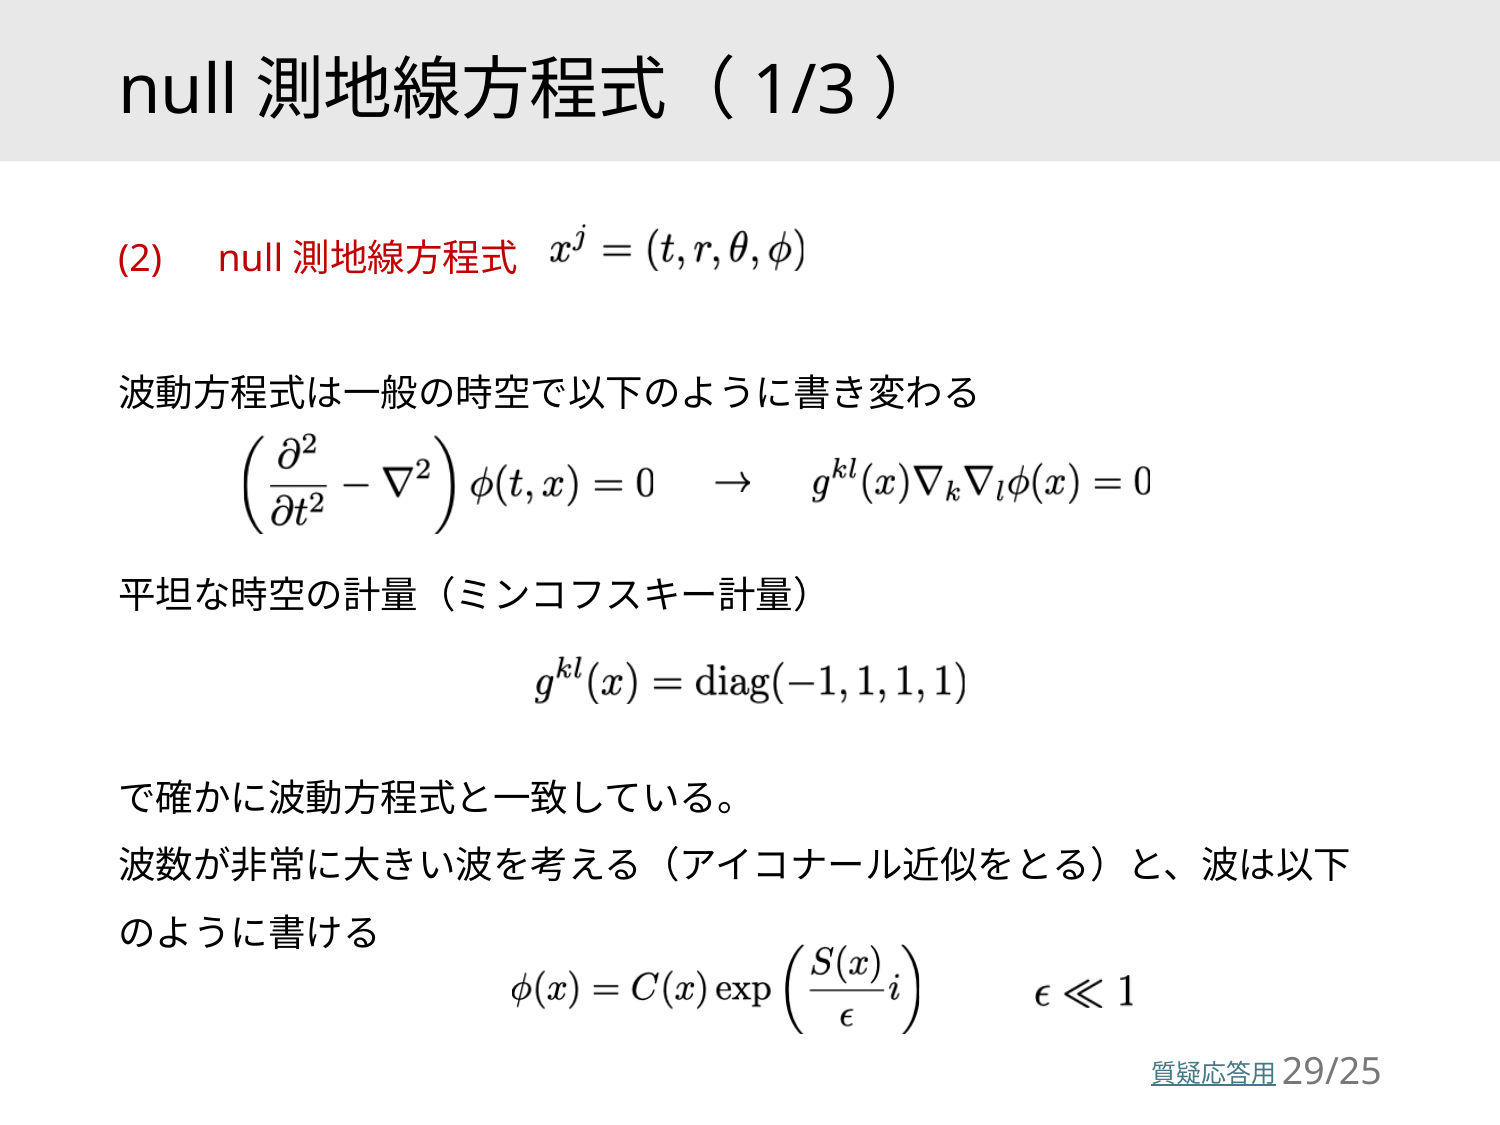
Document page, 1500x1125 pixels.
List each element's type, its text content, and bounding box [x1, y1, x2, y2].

text_box [0, 0, 1500, 163]
text_box 質疑応答用 [1136, 1049, 1292, 1101]
picture [812, 456, 1151, 504]
picture [550, 223, 804, 272]
title null測地線方程式（1/3） [103, 11, 1397, 173]
picture [511, 944, 920, 1035]
picture [715, 470, 751, 493]
picture [243, 432, 654, 534]
slide_number 29/25 [1059, 1042, 1397, 1103]
picture [534, 655, 966, 705]
picture [1034, 974, 1133, 1008]
list (2) null測地線方程式 波動方程式は一般の時空で以下のように書き変わる 平坦な時空の計量（ミンコフスキー計量） で確かに波動方程式と一致している。 波数が非常に大きい波を考える（アイコナール近似をとる）と、波は以下のように書ける [103, 203, 1397, 1065]
